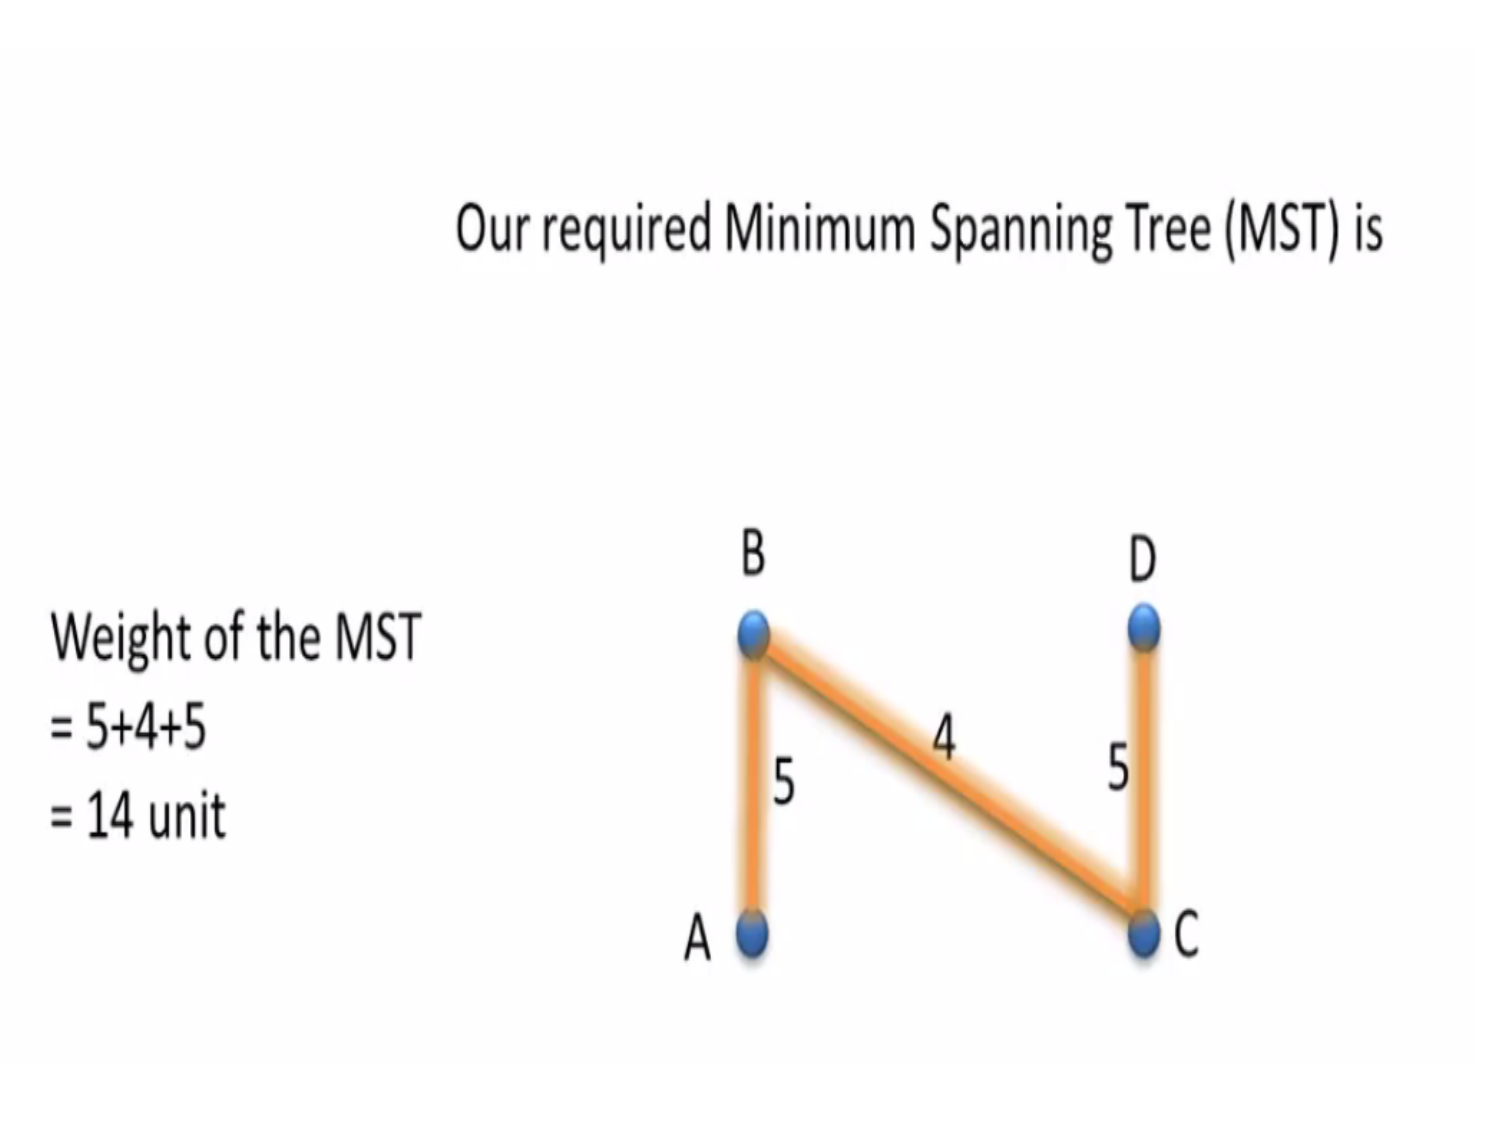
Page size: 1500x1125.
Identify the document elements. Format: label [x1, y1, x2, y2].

picture [0, 49, 1476, 1063]
